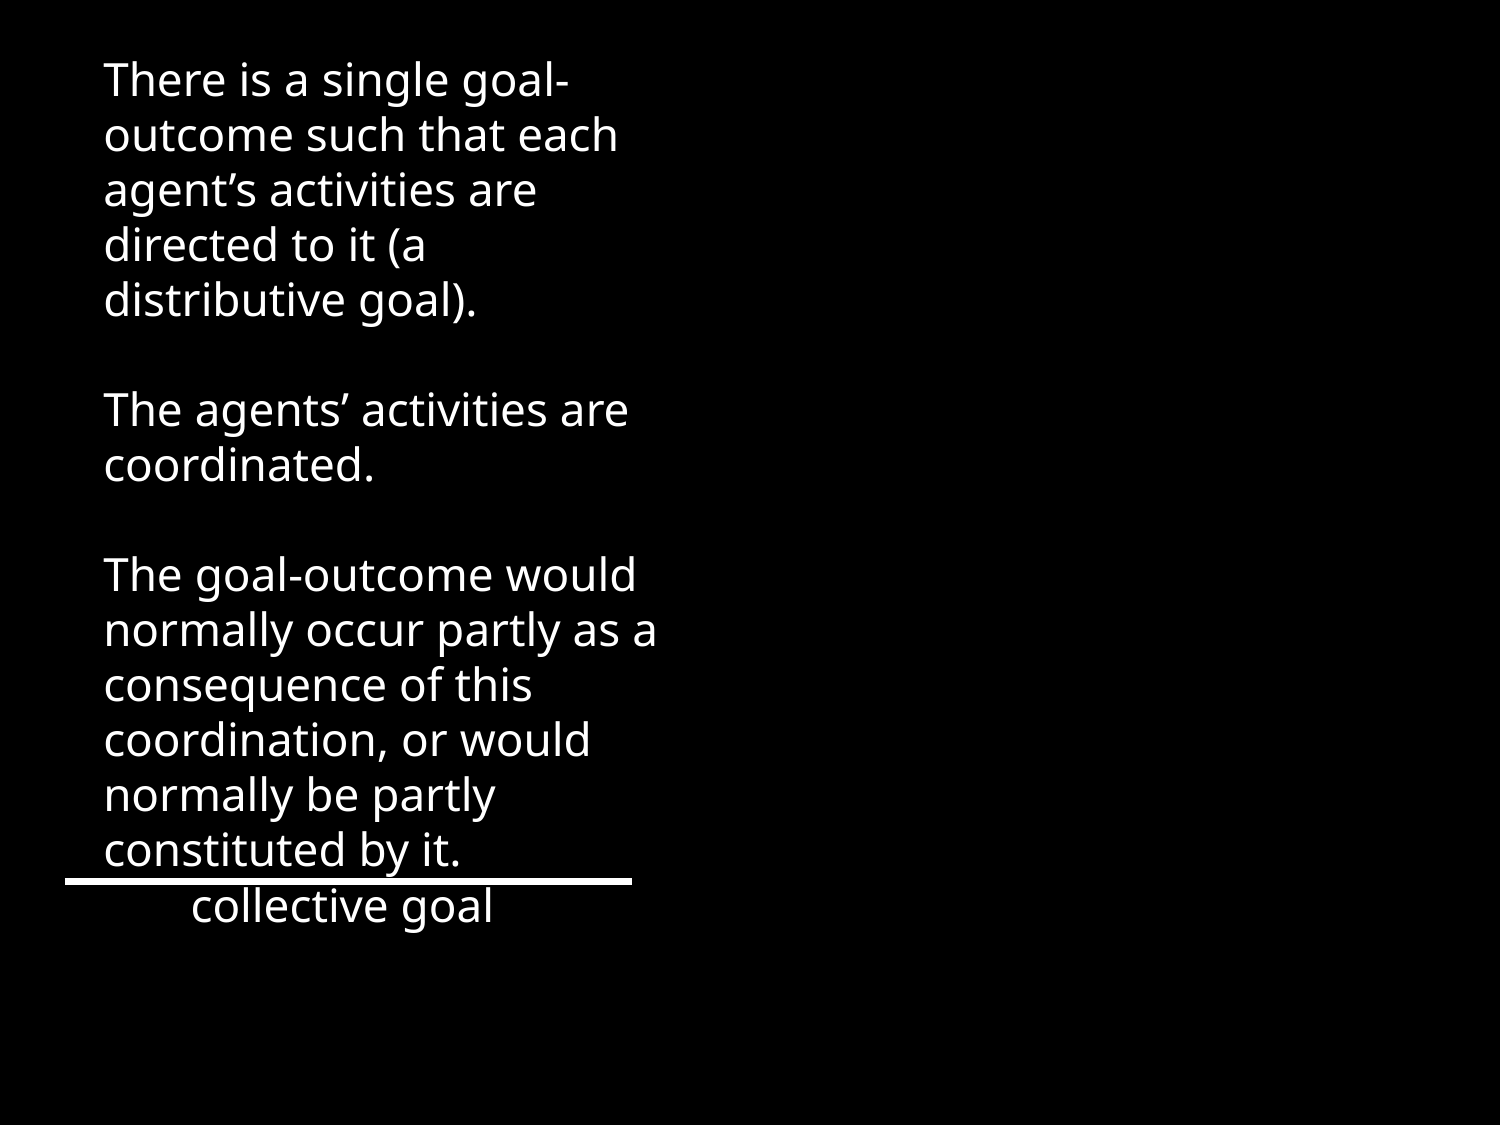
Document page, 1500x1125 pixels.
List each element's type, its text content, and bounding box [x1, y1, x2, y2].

text_box There is a single goal-outcome such that each agent’s activities are directed to it (a distributive goal). The agents’ activities are coordinated. The goal-outcome would normally occur partly as a consequence of this coordination, or would normally be partly constituted by it. [88, 42, 691, 883]
text_box collective goal [171, 890, 514, 940]
text_box collective goal [171, 869, 514, 878]
